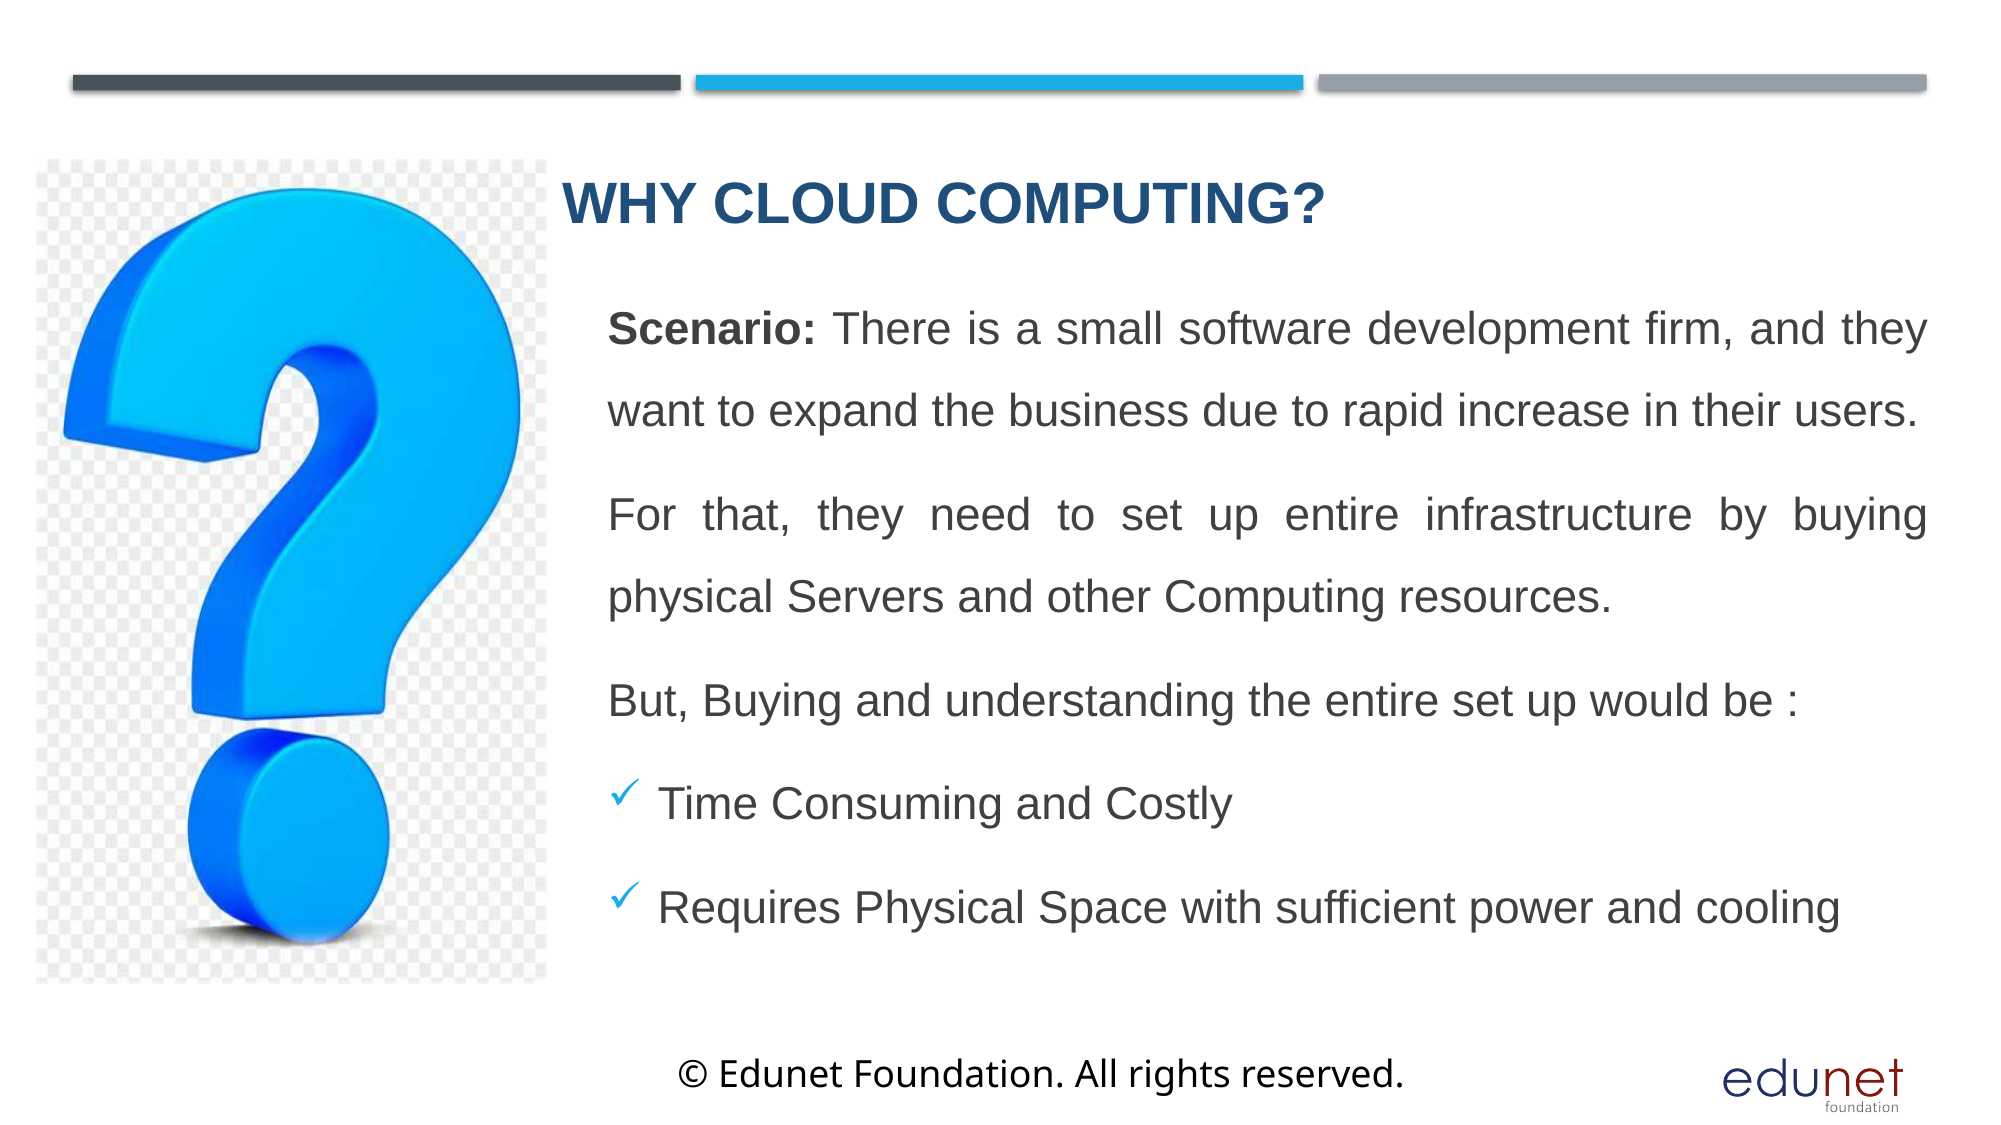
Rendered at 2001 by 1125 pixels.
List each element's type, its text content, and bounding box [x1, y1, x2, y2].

picture [1719, 1056, 1905, 1116]
picture [35, 158, 548, 985]
list Scenario: There is a small software development firm, and they want to expand the business due to rapid increase in their users. For that, they need to set up entire infrastructure by buying physical Servers and other Computing resources. But, Buying and understanding the entire set up would be : Time Consuming and Costly Requires Physical Space with sufficient power and cooling [592, 263, 1944, 1008]
title Why Cloud Computing? [547, 137, 1854, 244]
footer © Edunet Foundation. All rights reserved. [662, 1042, 1488, 1103]
